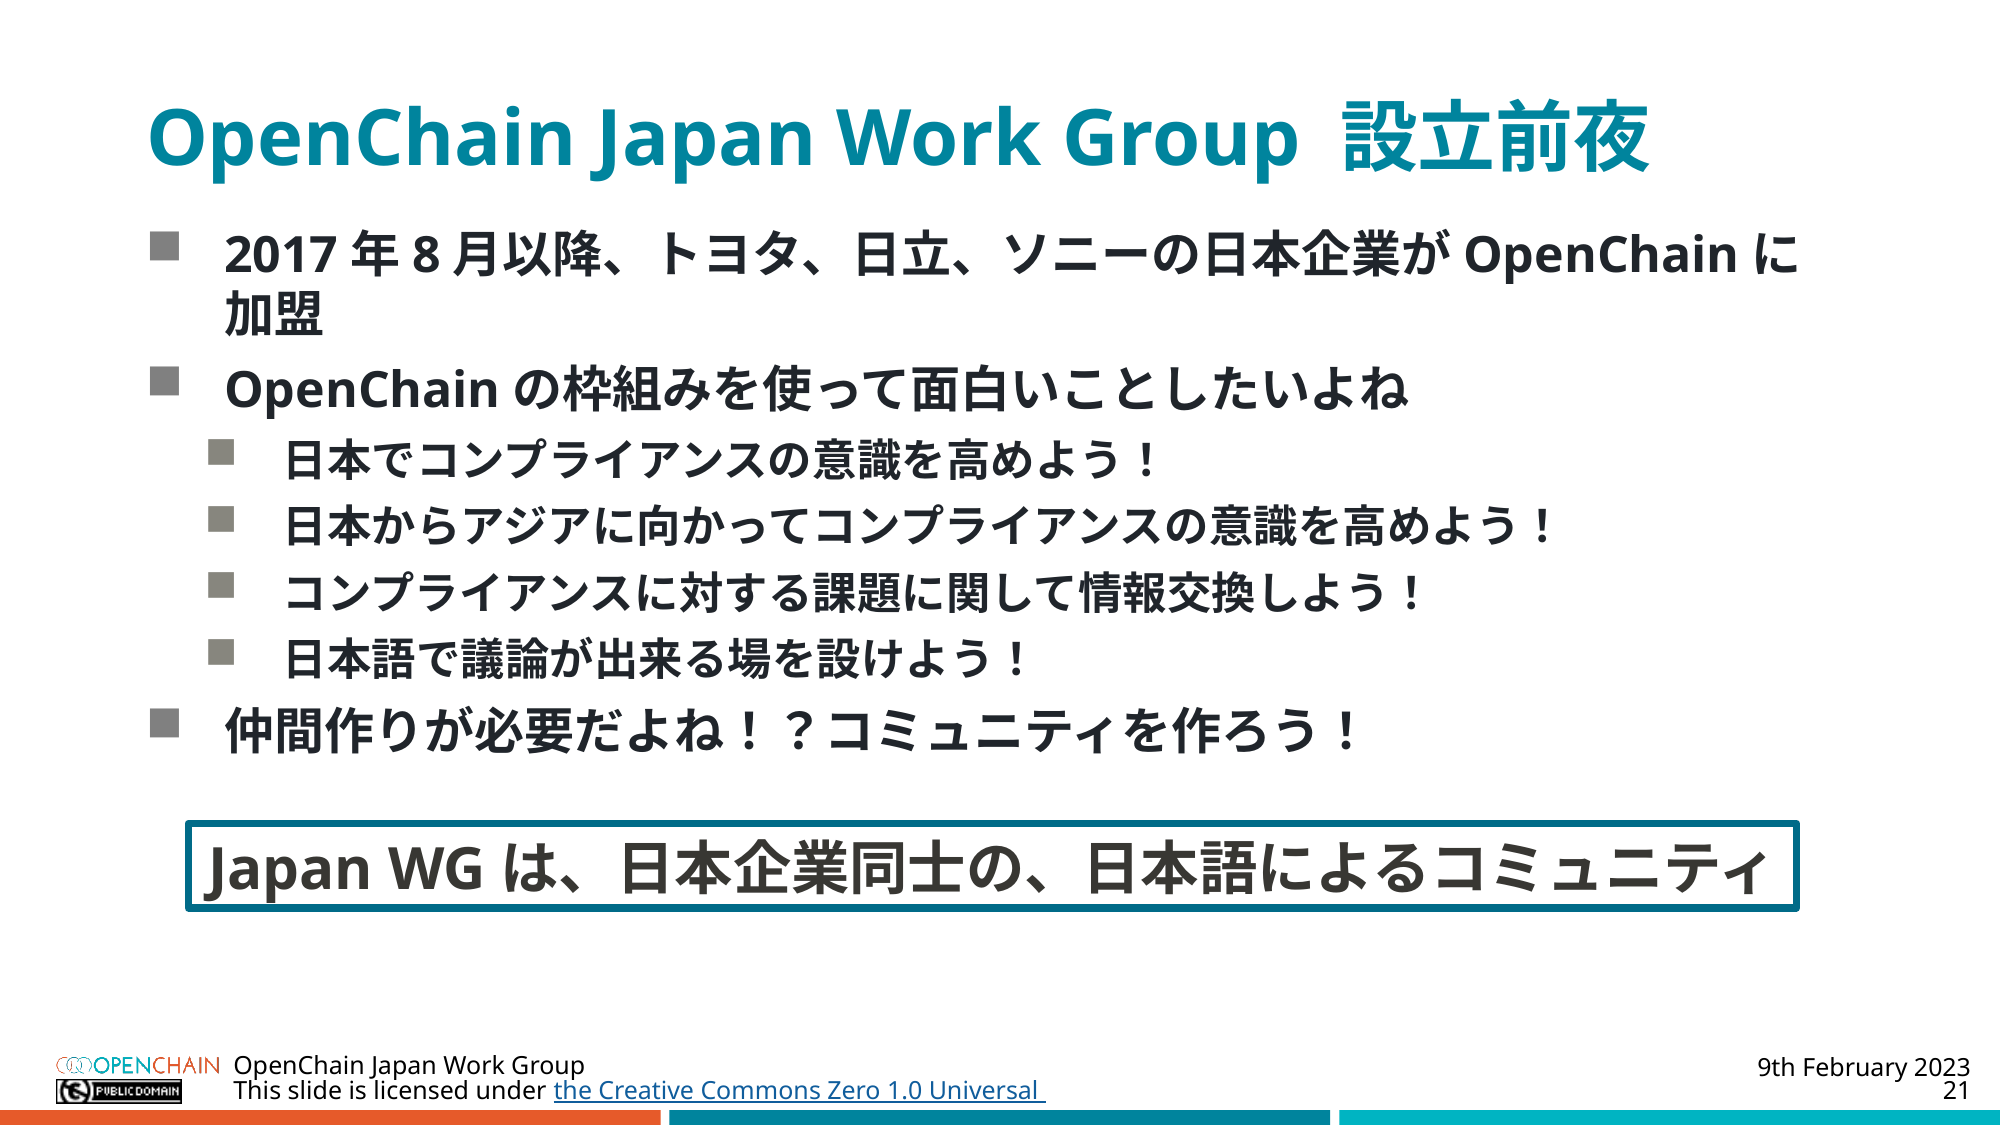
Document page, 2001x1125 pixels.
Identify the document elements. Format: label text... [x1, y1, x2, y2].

slide_number 21 [1536, 1079, 1987, 1103]
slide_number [1536, 1052, 1987, 1079]
footer OpenChain Japan Work Group [218, 1053, 690, 1077]
list 2017年8月以降、トヨタ、日立、ソニーの日本企業がOpenChainに加盟 OpenChainの枠組みを使って面白いことしたいよね 日本でコンプライアンスの意識を高めよう！ 日本からアジアに向かってコンプライアンスの意識を高めよう！ コンプライアンスに対する課題に関して情報交換しよう！ 日本語で議論が出来る場を設けよう！ 仲間作りが必要だよね！？コミュニティを作ろう！ [145, 222, 1839, 288]
title OpenChain Japan Work Group 設立前夜 [146, 87, 1839, 193]
text_box Japan WGは、日本企業同士の、日本語によるコミュニティ [188, 823, 1797, 908]
picture [56, 1056, 218, 1074]
picture [56, 1079, 182, 1104]
